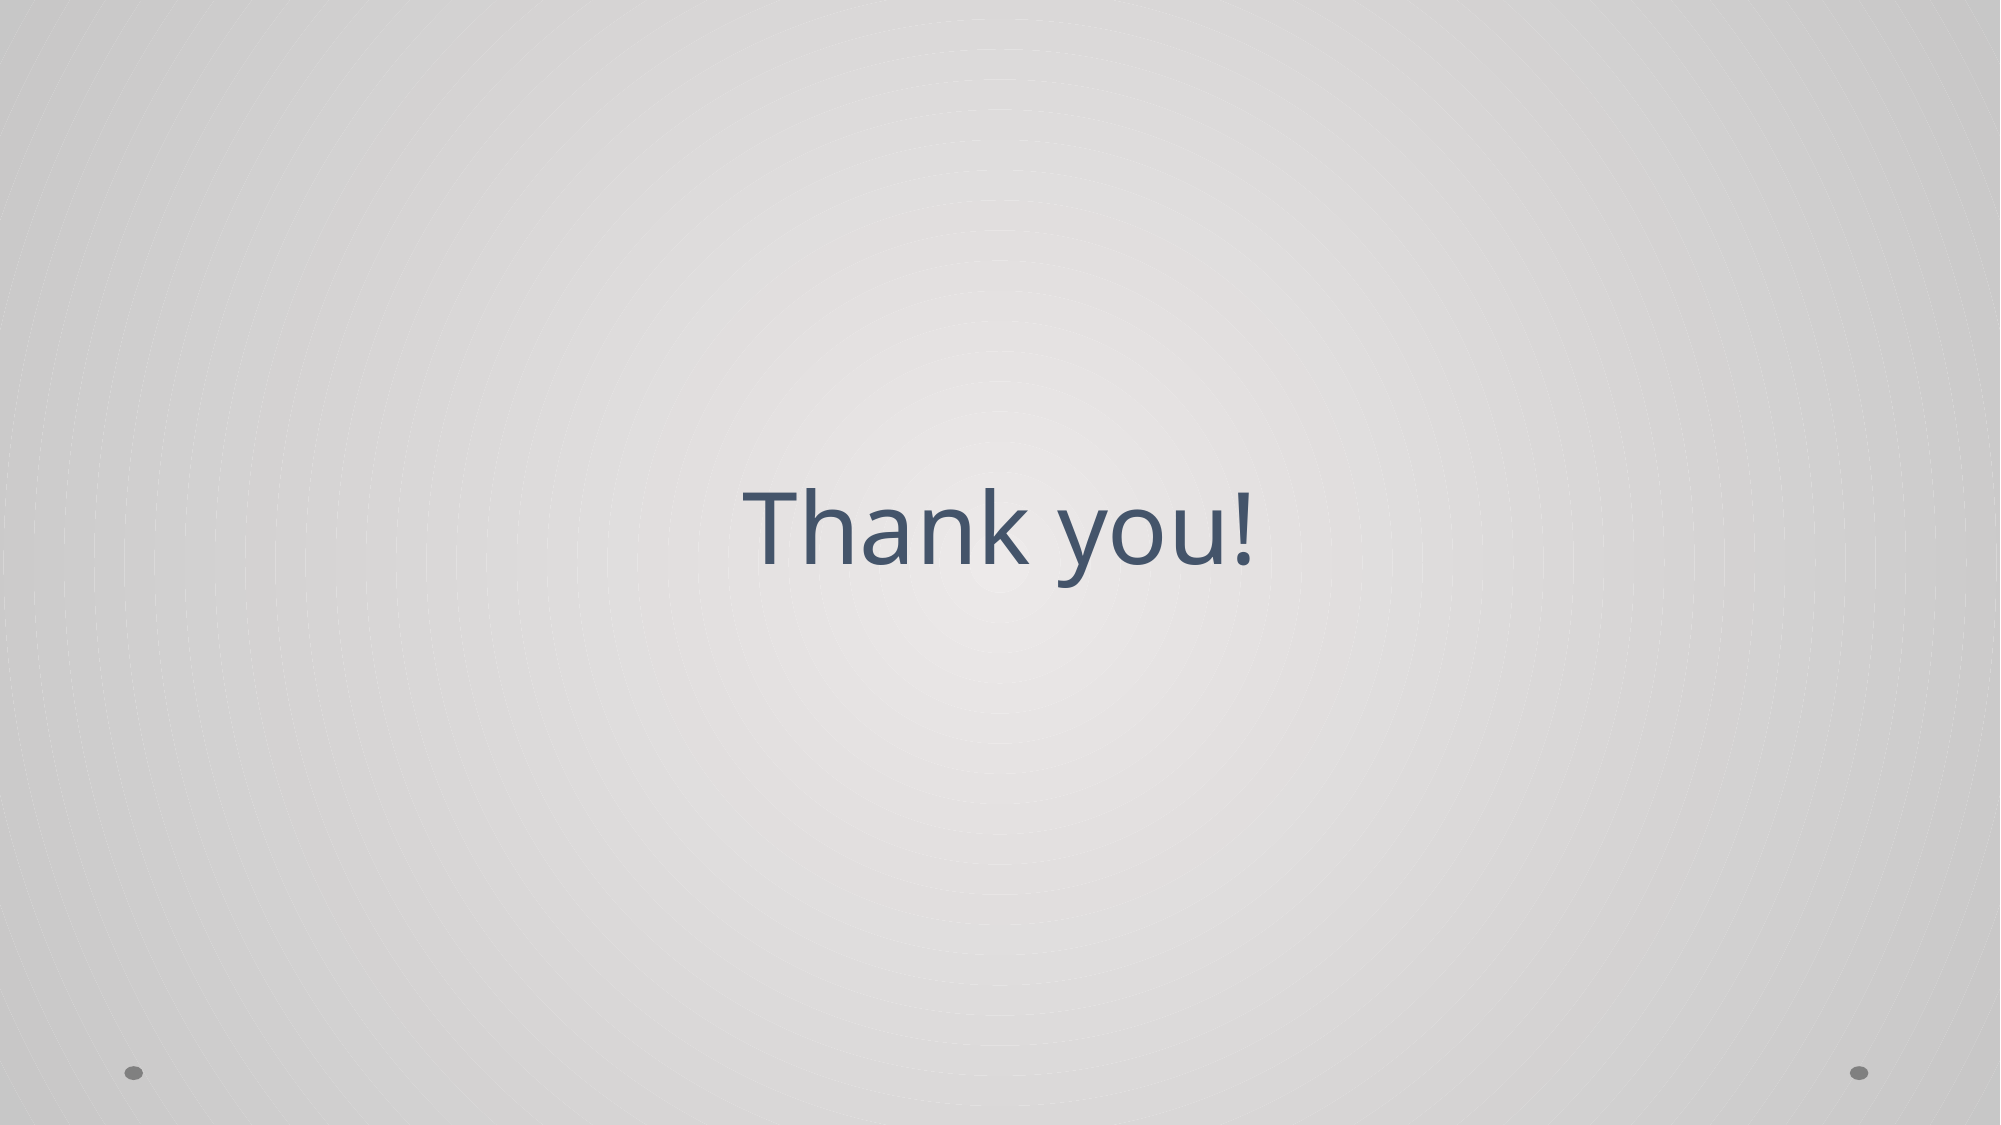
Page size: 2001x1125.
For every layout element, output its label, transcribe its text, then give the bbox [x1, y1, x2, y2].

title Thank you! [99, 329, 1900, 593]
